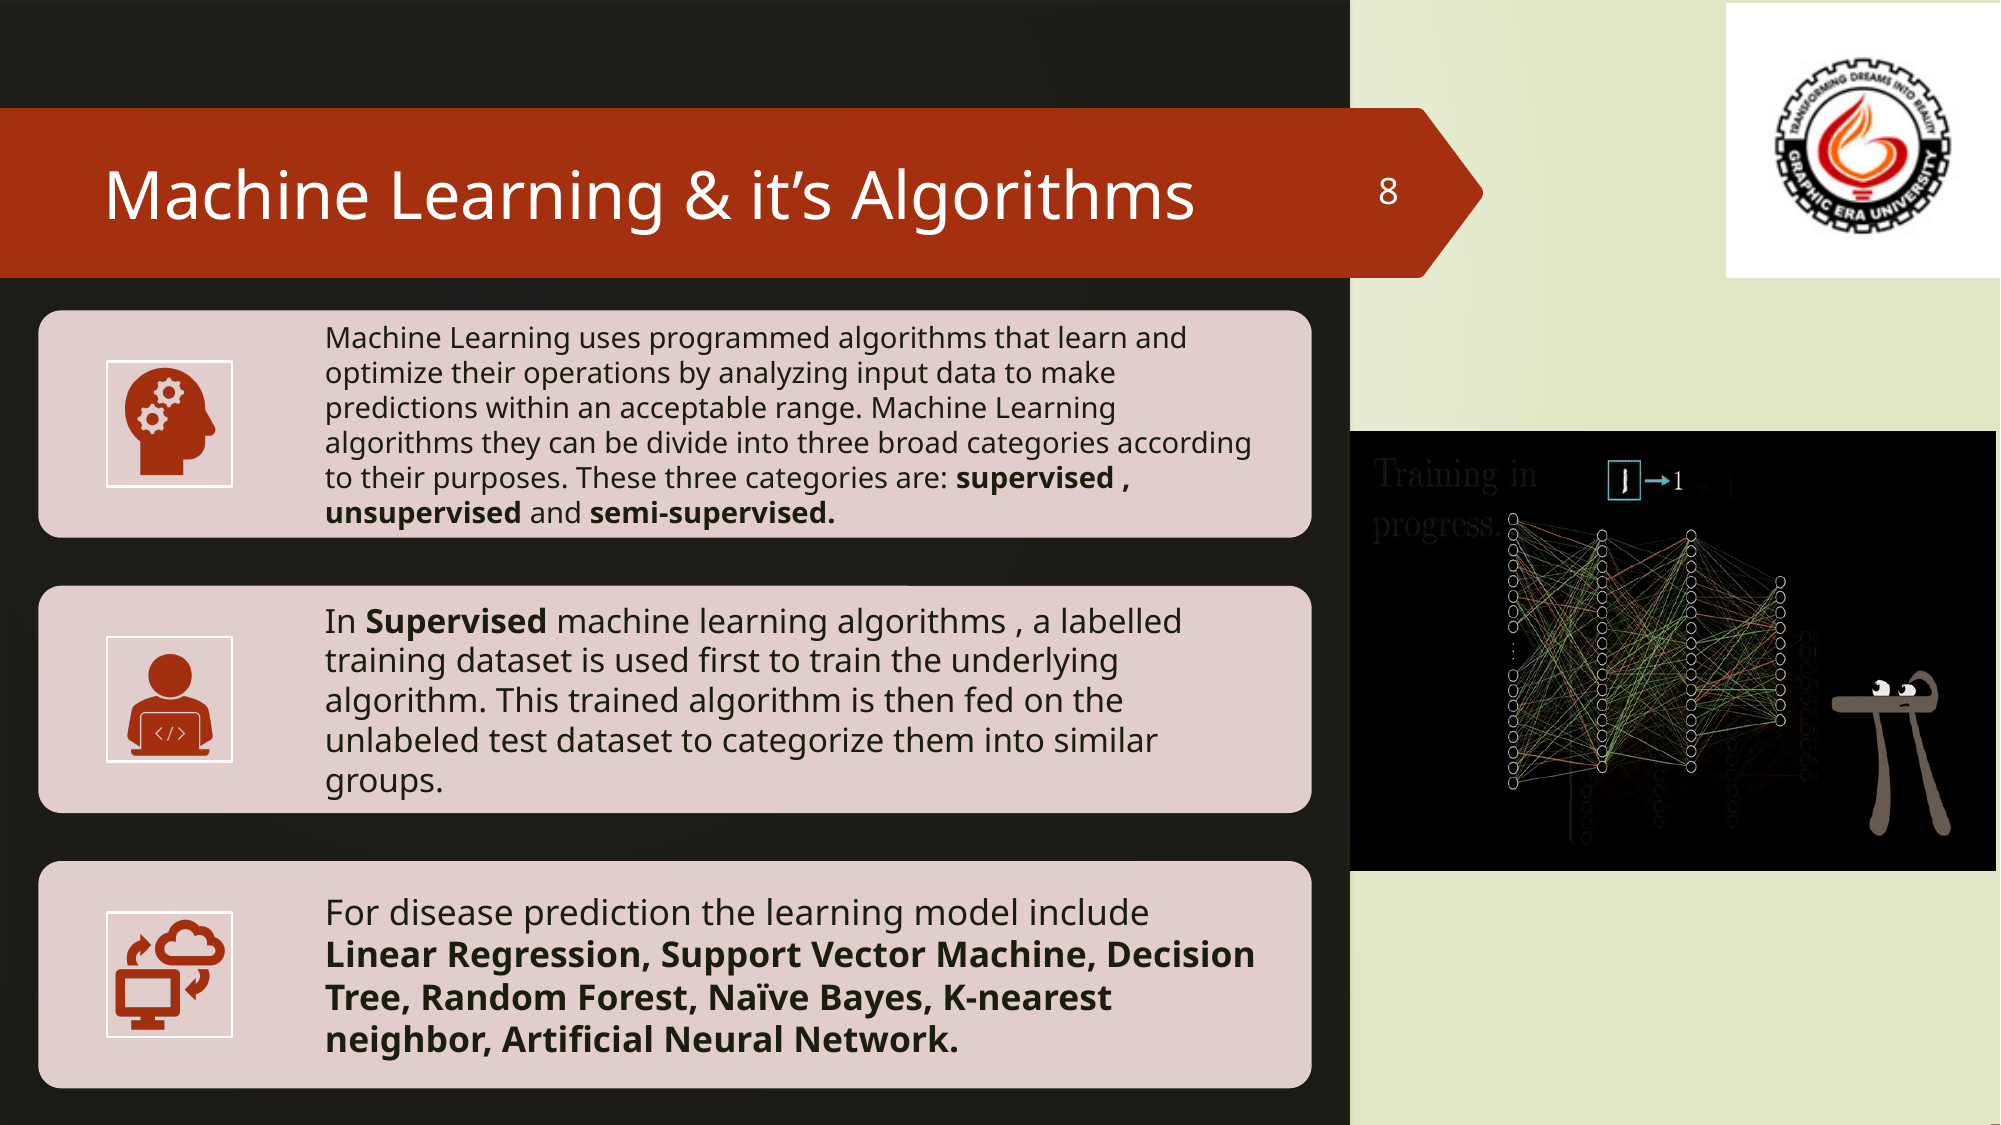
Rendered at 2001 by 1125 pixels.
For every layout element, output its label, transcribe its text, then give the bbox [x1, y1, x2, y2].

picture [1349, 431, 1996, 871]
text_box [1351, 0, 2000, 439]
text_box [0, 108, 1484, 278]
text_box [0, 278, 1351, 1125]
picture [1725, 3, 2000, 279]
slide_number 8 [1285, 161, 1414, 221]
title Machine Learning & it’s Algorithms [88, 129, 1262, 257]
text_box [1353, 872, 2000, 1125]
text_box [0, 0, 1351, 108]
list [38, 309, 1312, 1090]
